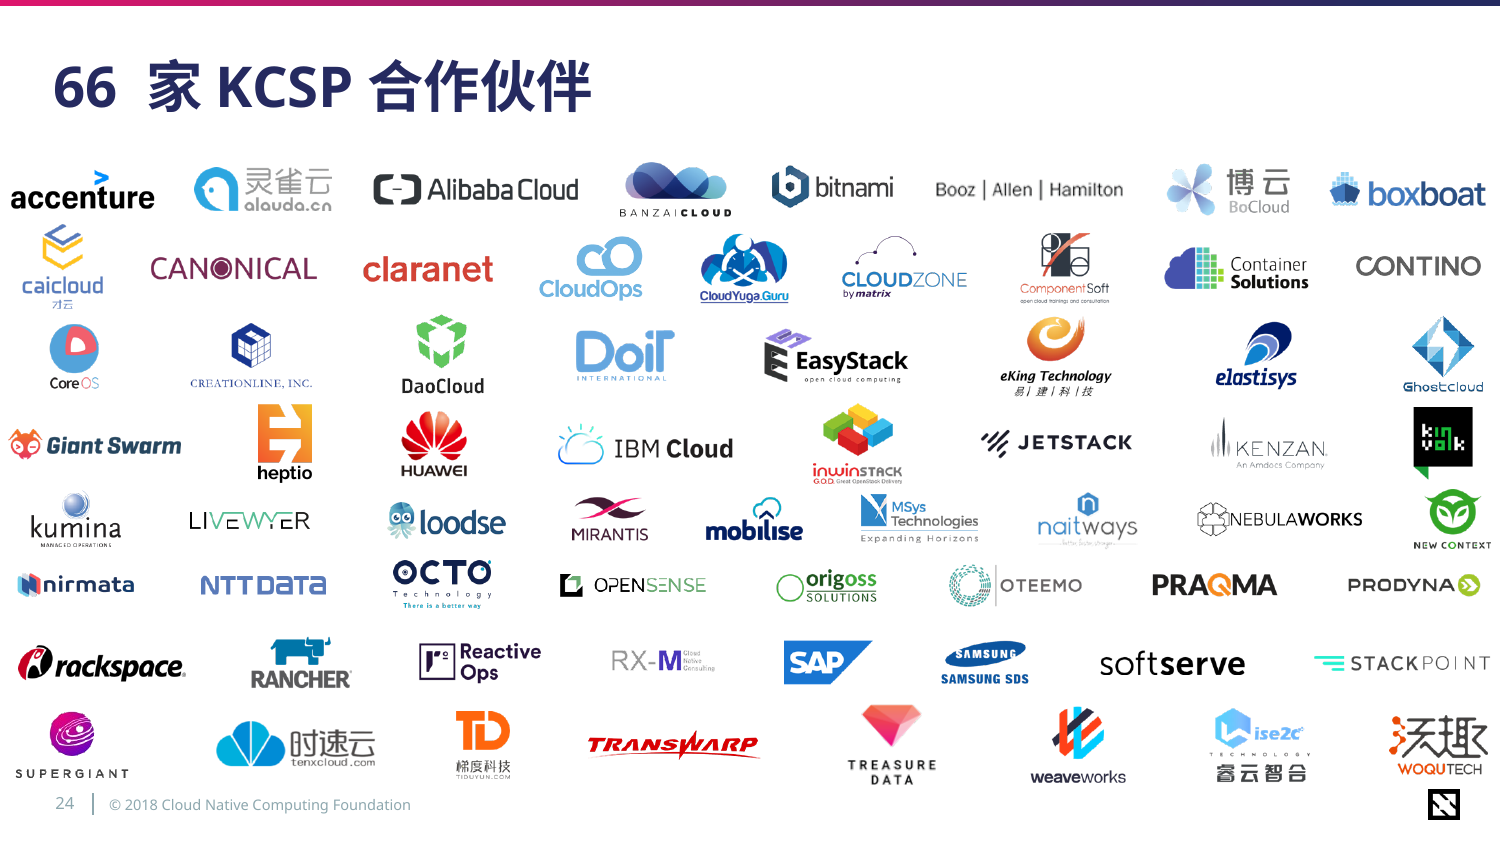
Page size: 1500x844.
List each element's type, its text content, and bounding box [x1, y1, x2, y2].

picture [945, 563, 1084, 607]
picture [257, 404, 312, 483]
picture [619, 156, 732, 222]
picture [369, 173, 583, 205]
picture [931, 163, 1127, 215]
picture [147, 256, 321, 280]
picture [194, 167, 332, 211]
picture [935, 629, 1130, 796]
picture [200, 574, 327, 595]
picture [358, 242, 497, 293]
picture [1161, 245, 1312, 291]
picture [978, 422, 1135, 465]
picture [1196, 498, 1364, 540]
picture [1150, 570, 1279, 600]
picture [182, 505, 320, 533]
picture [6, 165, 157, 213]
picture [783, 630, 873, 695]
picture [1310, 646, 1495, 678]
picture [1428, 789, 1460, 820]
picture [8, 698, 134, 792]
picture [7, 418, 181, 469]
picture [1211, 417, 1329, 470]
picture [211, 711, 379, 779]
picture [1345, 570, 1483, 600]
picture [18, 641, 186, 684]
picture [416, 637, 543, 688]
picture [838, 701, 943, 789]
picture [839, 228, 968, 308]
picture [554, 422, 736, 465]
picture [393, 560, 491, 609]
picture [455, 711, 511, 779]
picture [535, 228, 647, 307]
picture [1163, 162, 1292, 216]
picture [1028, 479, 1146, 558]
picture [557, 568, 708, 602]
picture [571, 495, 648, 543]
picture [587, 730, 761, 760]
picture [1200, 321, 1312, 390]
picture [388, 308, 490, 484]
picture [1349, 248, 1488, 288]
picture [1405, 407, 1482, 480]
picture [698, 495, 811, 543]
picture [0, 218, 109, 318]
picture [1398, 309, 1488, 402]
picture [768, 156, 895, 222]
picture [1207, 704, 1312, 786]
picture [605, 638, 721, 686]
picture [774, 566, 879, 604]
picture [371, 491, 521, 547]
picture [761, 327, 911, 385]
picture [17, 572, 135, 597]
picture [1389, 715, 1488, 775]
picture [248, 635, 354, 690]
picture [861, 494, 978, 543]
picture [1414, 488, 1491, 549]
picture [22, 490, 132, 548]
picture [1329, 172, 1486, 206]
picture [684, 232, 802, 304]
picture [998, 314, 1114, 398]
picture [188, 321, 314, 391]
title 66 家KCSP合作伙伴 [42, 52, 1458, 126]
picture [576, 330, 675, 381]
picture [1097, 649, 1247, 676]
picture [1006, 232, 1124, 304]
picture [46, 321, 101, 390]
picture [812, 403, 902, 484]
